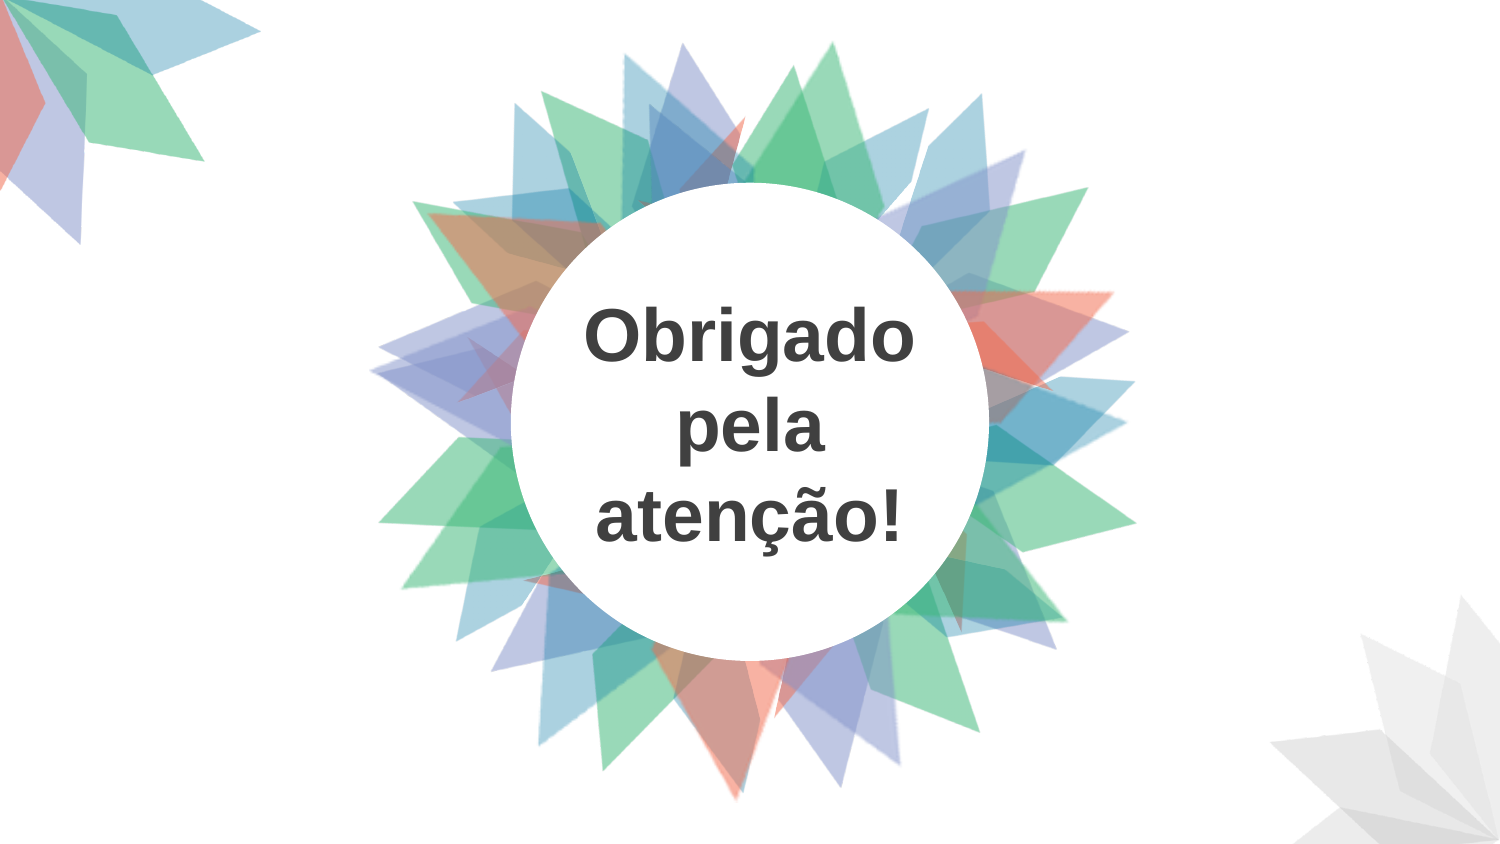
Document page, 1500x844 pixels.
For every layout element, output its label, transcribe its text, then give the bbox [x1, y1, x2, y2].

picture [278, 0, 1221, 844]
picture [0, 0, 261, 245]
picture [1269, 594, 1500, 844]
list Obrigado pela atenção! [525, 250, 975, 594]
